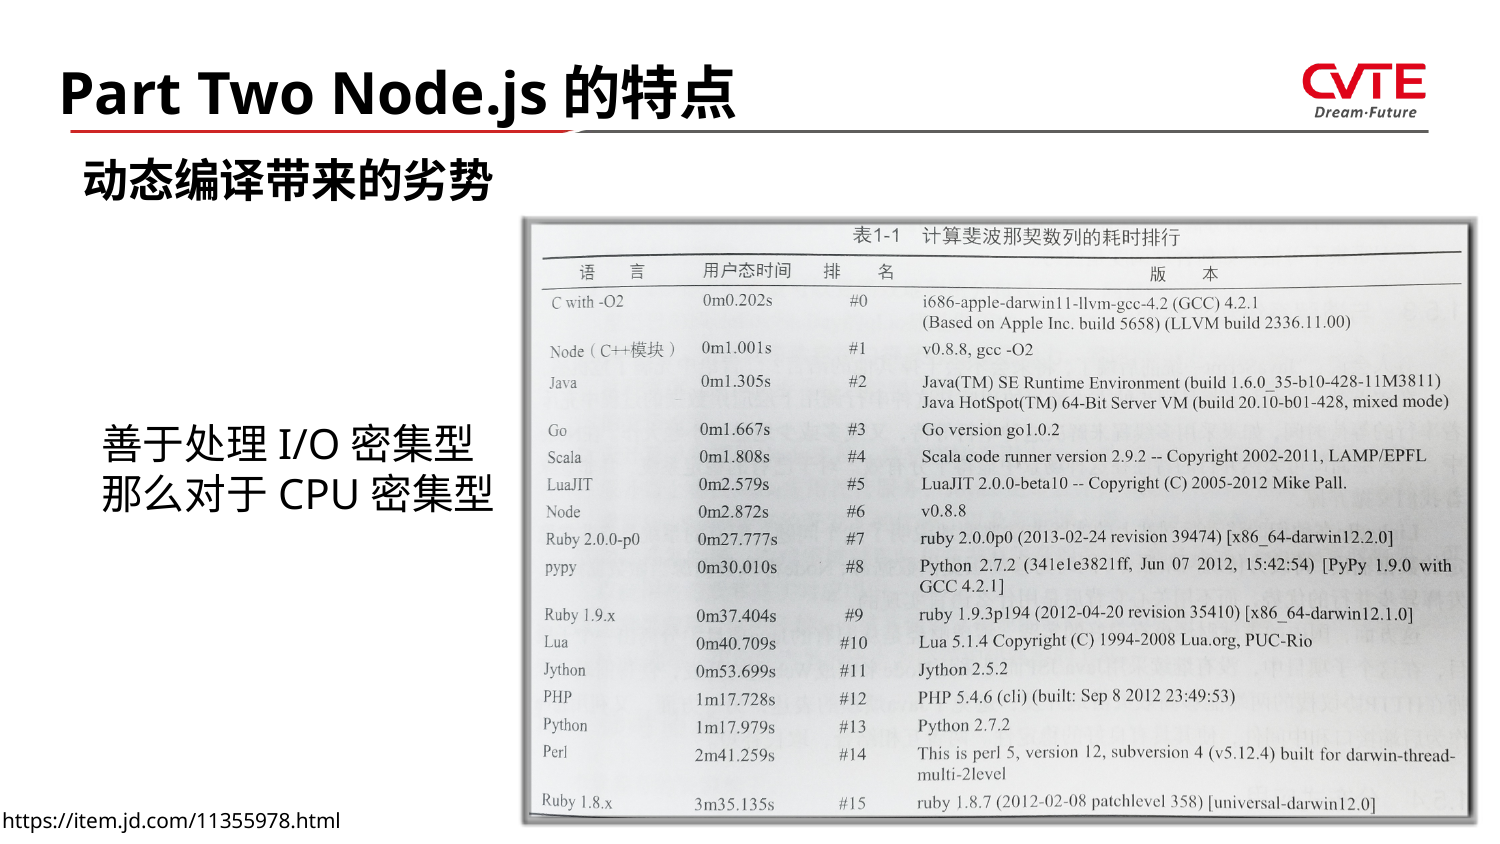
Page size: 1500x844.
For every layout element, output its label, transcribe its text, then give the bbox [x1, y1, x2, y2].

text_box 动态编译带来的劣势 [78, 146, 500, 211]
text_box Part Two Node.js的特点 [54, 52, 685, 131]
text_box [691, 35, 1311, 844]
text_box https://item.jd.com/11355978.html [0, 802, 346, 837]
picture [520, 211, 691, 827]
text_box 善于处理I/O密集型 那么对于CPU密集型 [96, 413, 501, 523]
picture [1311, 50, 1438, 133]
picture [1311, 211, 1483, 827]
